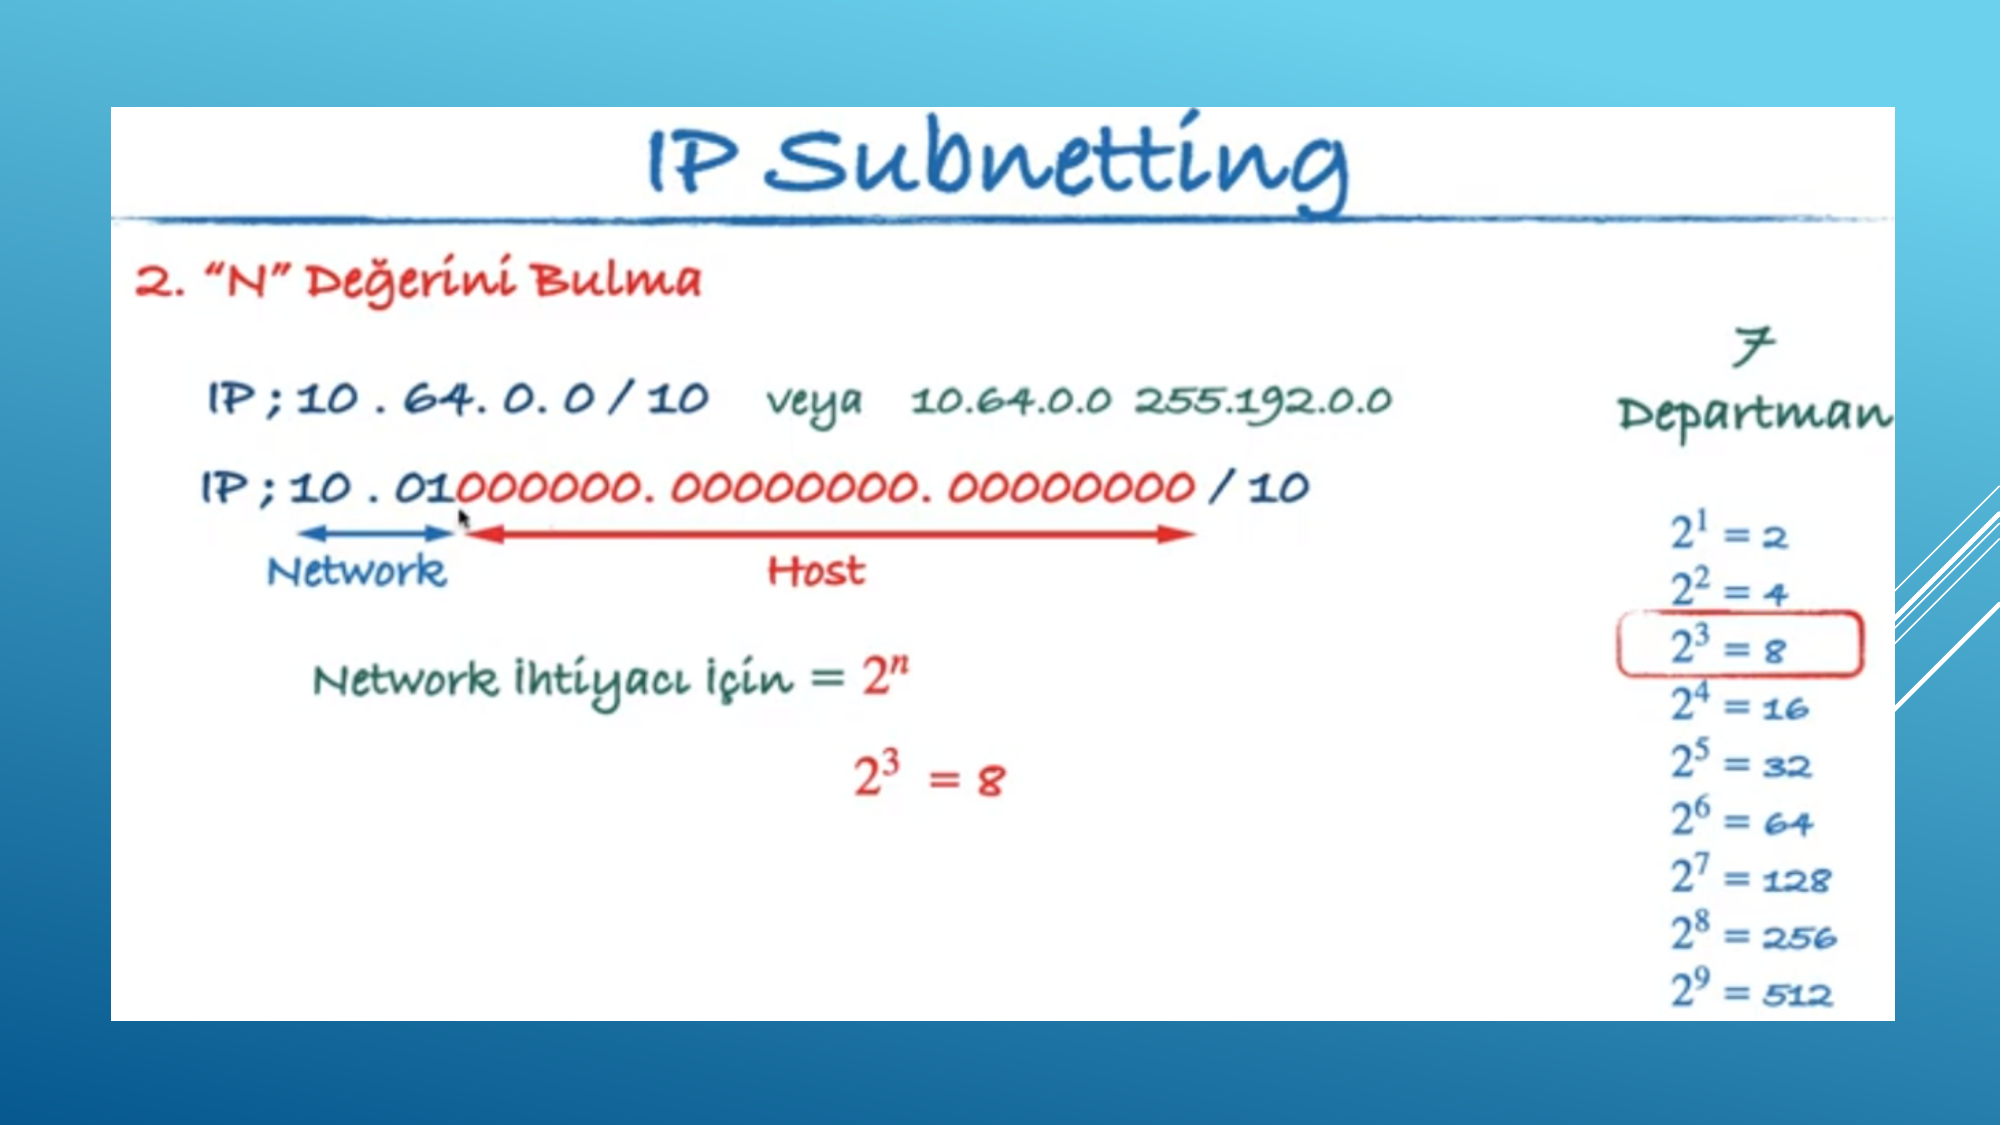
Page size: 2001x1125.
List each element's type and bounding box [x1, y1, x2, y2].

picture [111, 107, 1895, 1022]
